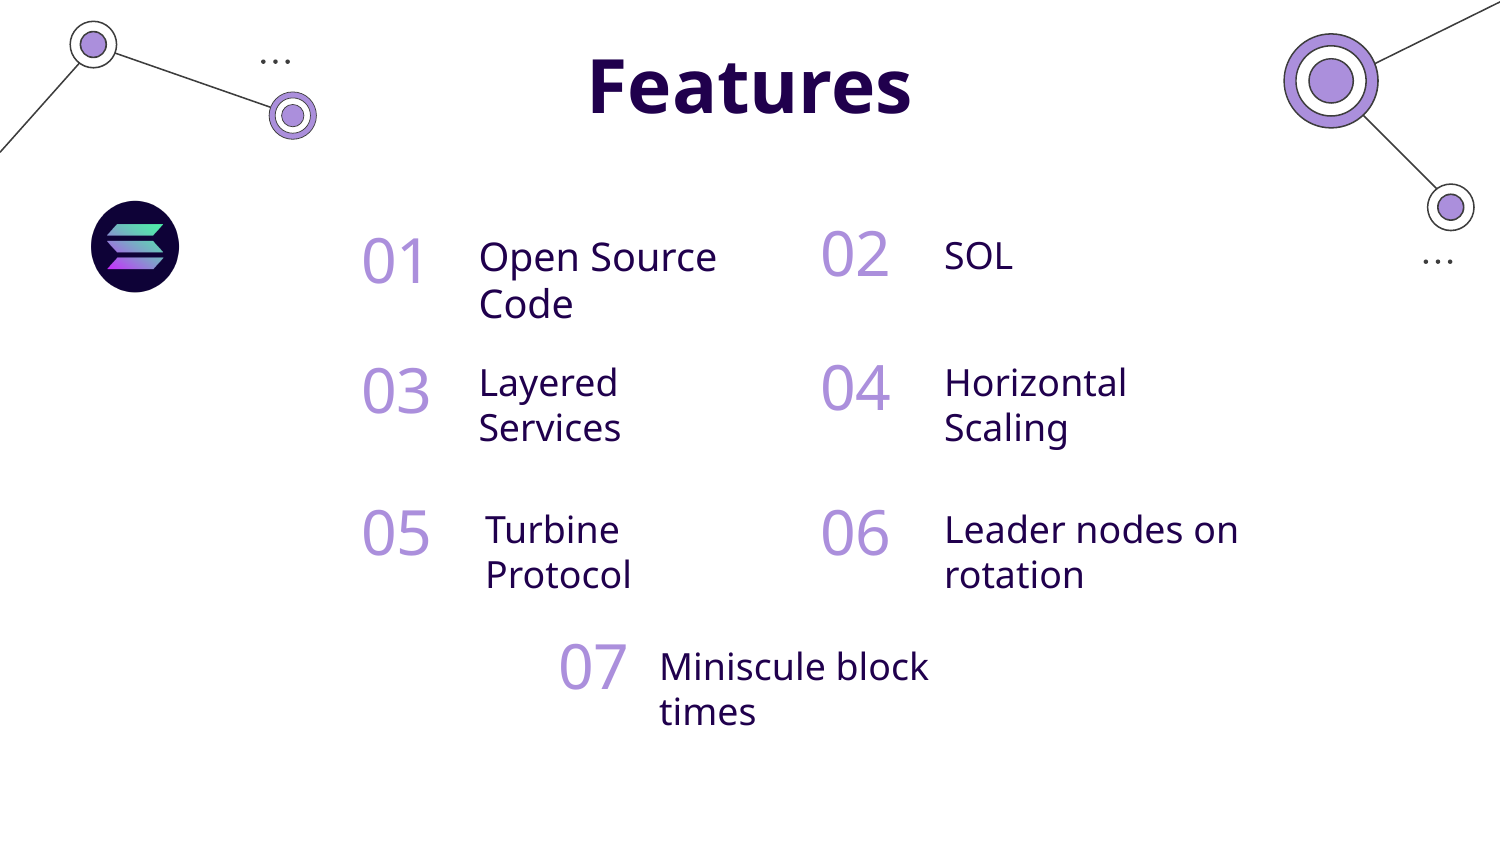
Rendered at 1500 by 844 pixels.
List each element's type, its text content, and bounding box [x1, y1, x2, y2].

text_box 04 [782, 311, 930, 439]
text_box 01 [323, 184, 471, 312]
picture [0, 177, 287, 319]
text_box 03 [323, 328, 471, 441]
subtitle Miniscule block times [668, 627, 1007, 690]
subtitle SOL [930, 216, 1249, 279]
text_box 07 [520, 605, 668, 718]
subtitle Turbine Protocol [471, 490, 782, 553]
text_box 02 [782, 191, 930, 304]
text_box 06 [782, 471, 930, 584]
subtitle Leader nodes on rotation [930, 490, 1350, 553]
title Features [257, 23, 1243, 122]
subtitle Open Source Code [471, 216, 782, 279]
text_box 05 [323, 471, 471, 584]
subtitle Layered Services [471, 343, 782, 406]
subtitle Horizontal Scaling [930, 343, 1257, 406]
